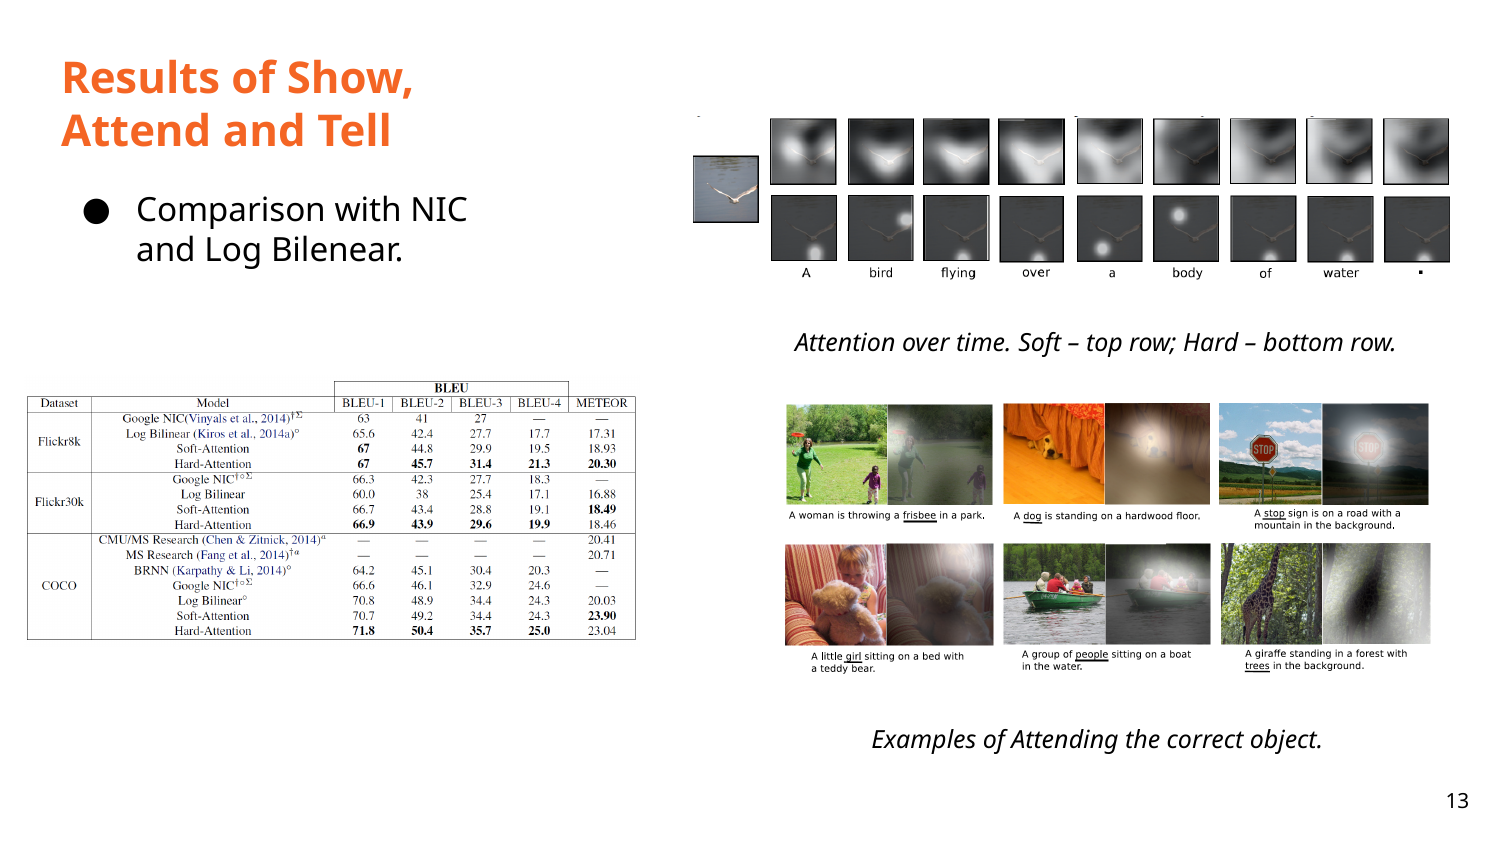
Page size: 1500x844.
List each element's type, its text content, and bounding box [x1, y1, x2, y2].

picture [682, 116, 1460, 281]
picture [779, 402, 1437, 679]
text_box Examples of Attending the correct object. [856, 716, 1360, 762]
picture [24, 375, 641, 648]
text_box Attention over time. Soft – top row; Hard – bottom row. [780, 318, 1418, 364]
text_box Results of Show, Attend and Tell Comparison with NIC and Log Bilenear. [46, 34, 550, 342]
slide_number 13 [1394, 769, 1484, 834]
